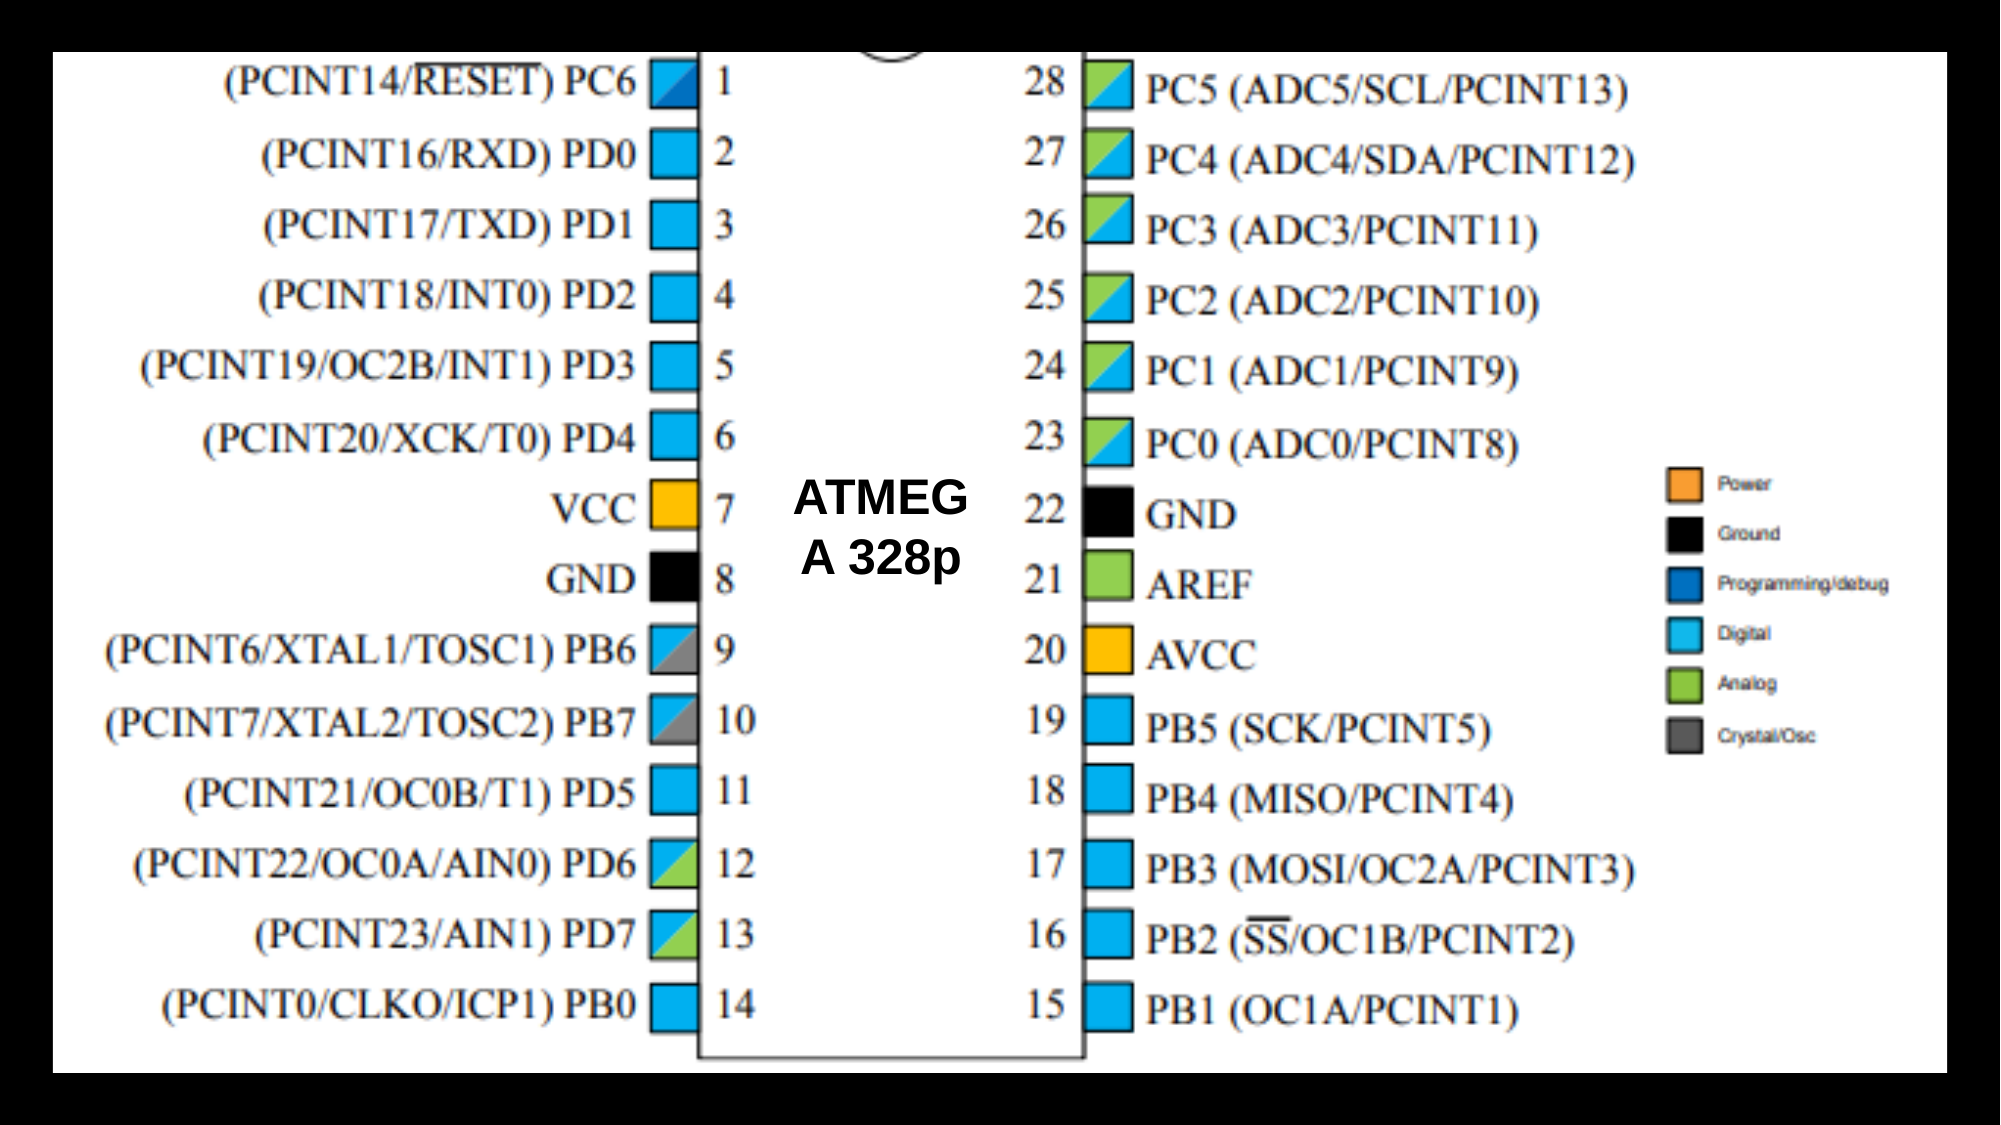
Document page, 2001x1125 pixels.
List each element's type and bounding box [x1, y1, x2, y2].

picture [52, 52, 1948, 1073]
